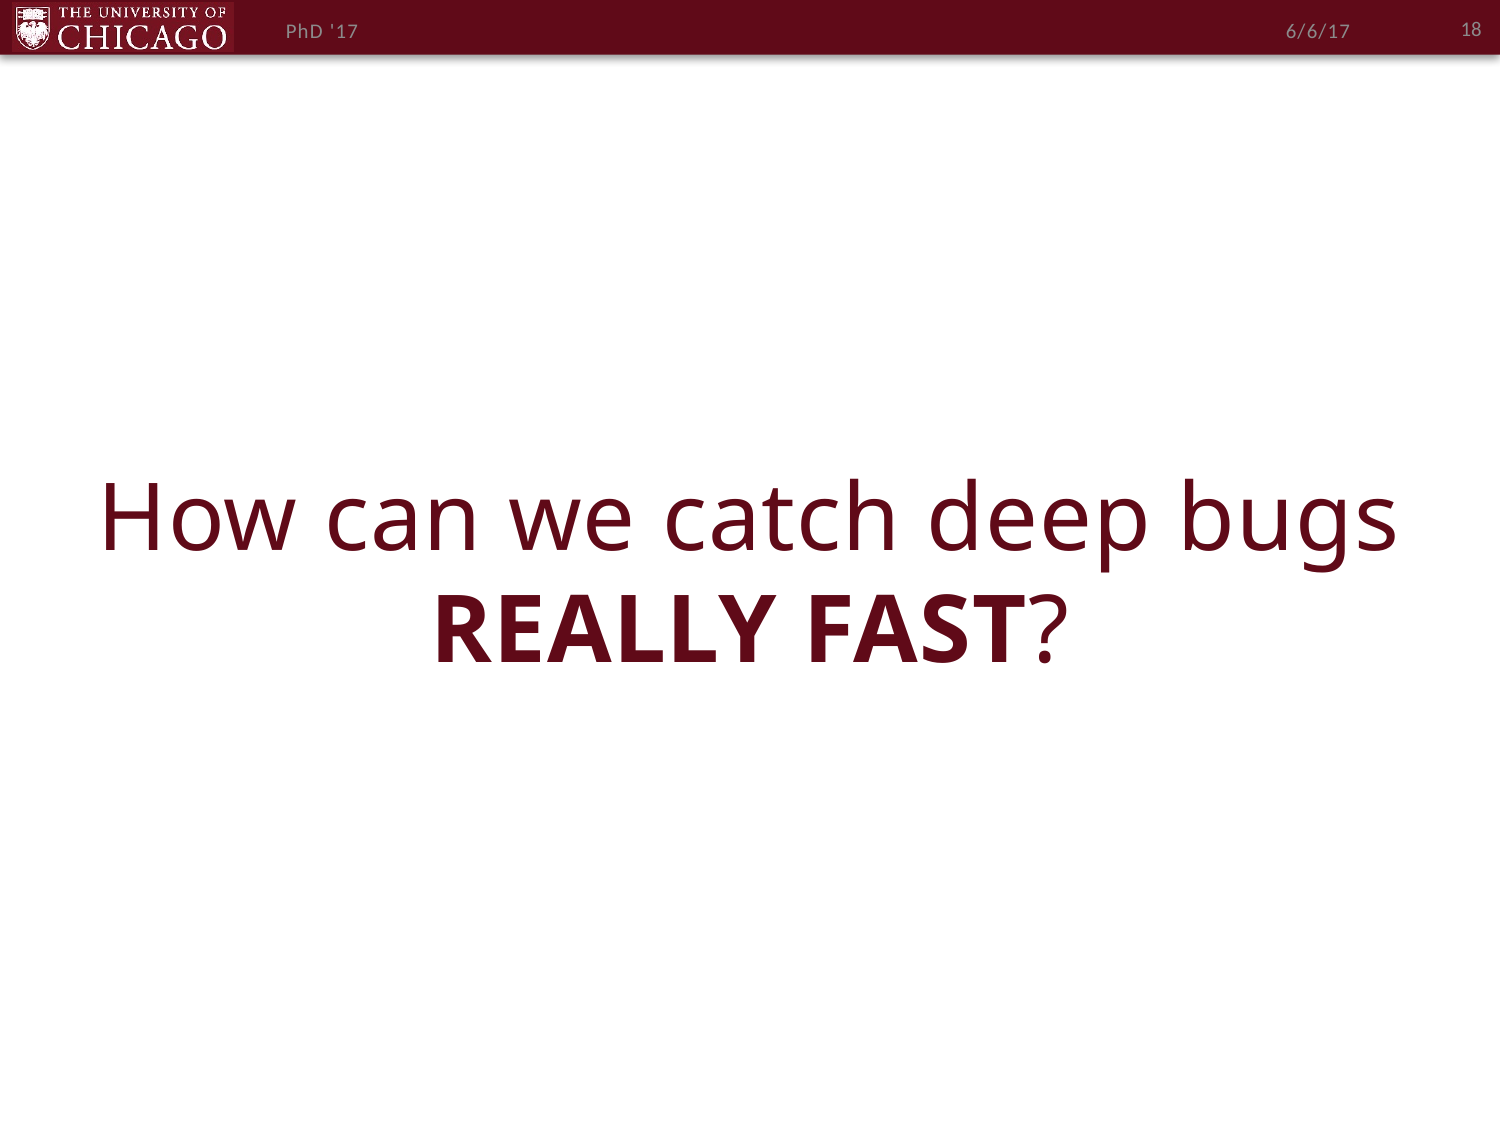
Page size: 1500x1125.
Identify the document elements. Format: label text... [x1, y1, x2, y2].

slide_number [1096, 7, 1366, 52]
slide_number 18 [1365, 0, 1497, 59]
title How can we catch deep bugs REALLY FAST? [75, 363, 1425, 690]
footer PhD '17 [270, 7, 806, 52]
picture [12, 2, 234, 52]
